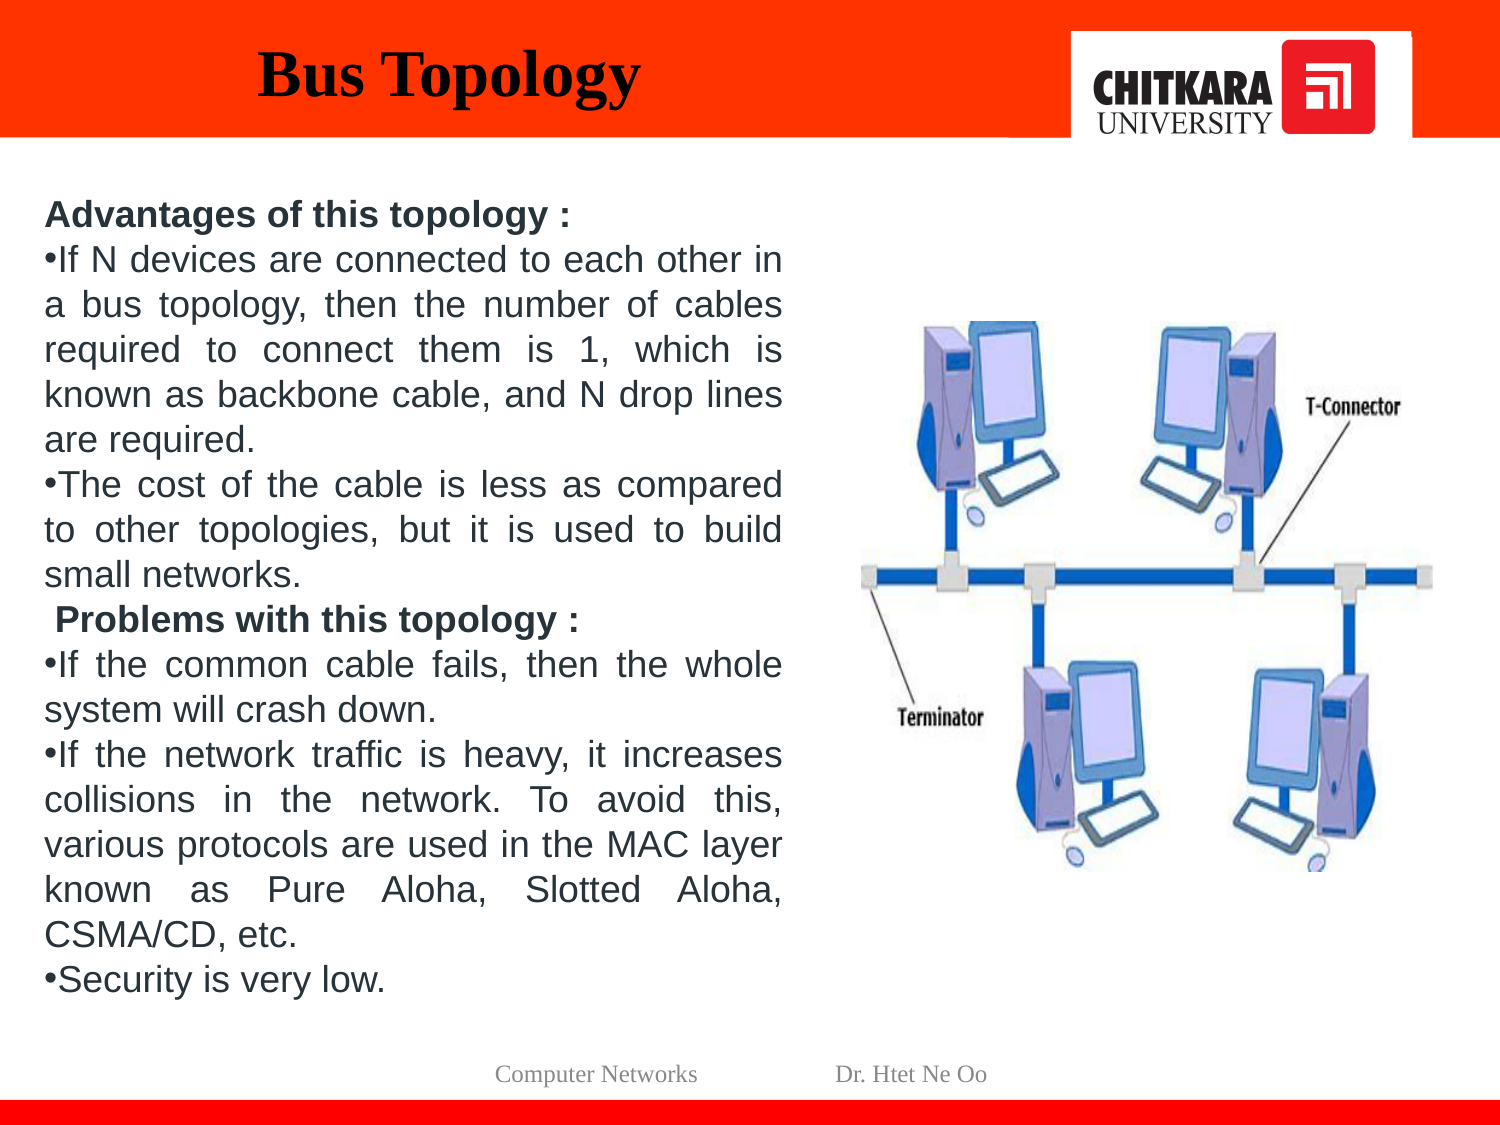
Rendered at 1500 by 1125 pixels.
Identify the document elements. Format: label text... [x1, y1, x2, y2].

title Bus Topology [0, 0, 900, 150]
picture [860, 321, 1435, 872]
picture [1074, 37, 1390, 138]
text_box Advantages of this topology : If N devices are connected to each other in a bus topology, then the number of cables required to connect them is 1, which is known as backbone cable, and N drop lines are required. The cost of the cable is less as compared to other topologies, but it is used to build small networks. Problems with this topology : If the common cable fails, then the whole system will crash down. If the network traffic is heavy, it increases collisions in the network. To avoid this, various protocols are used in the MAC layer known as Pure Aloha, Slotted Aloha, CSMA/CD, etc. Security is very low. [29, 182, 799, 1008]
footer Computer Networks Dr. Htet Ne Oo [57, 1042, 1425, 1103]
